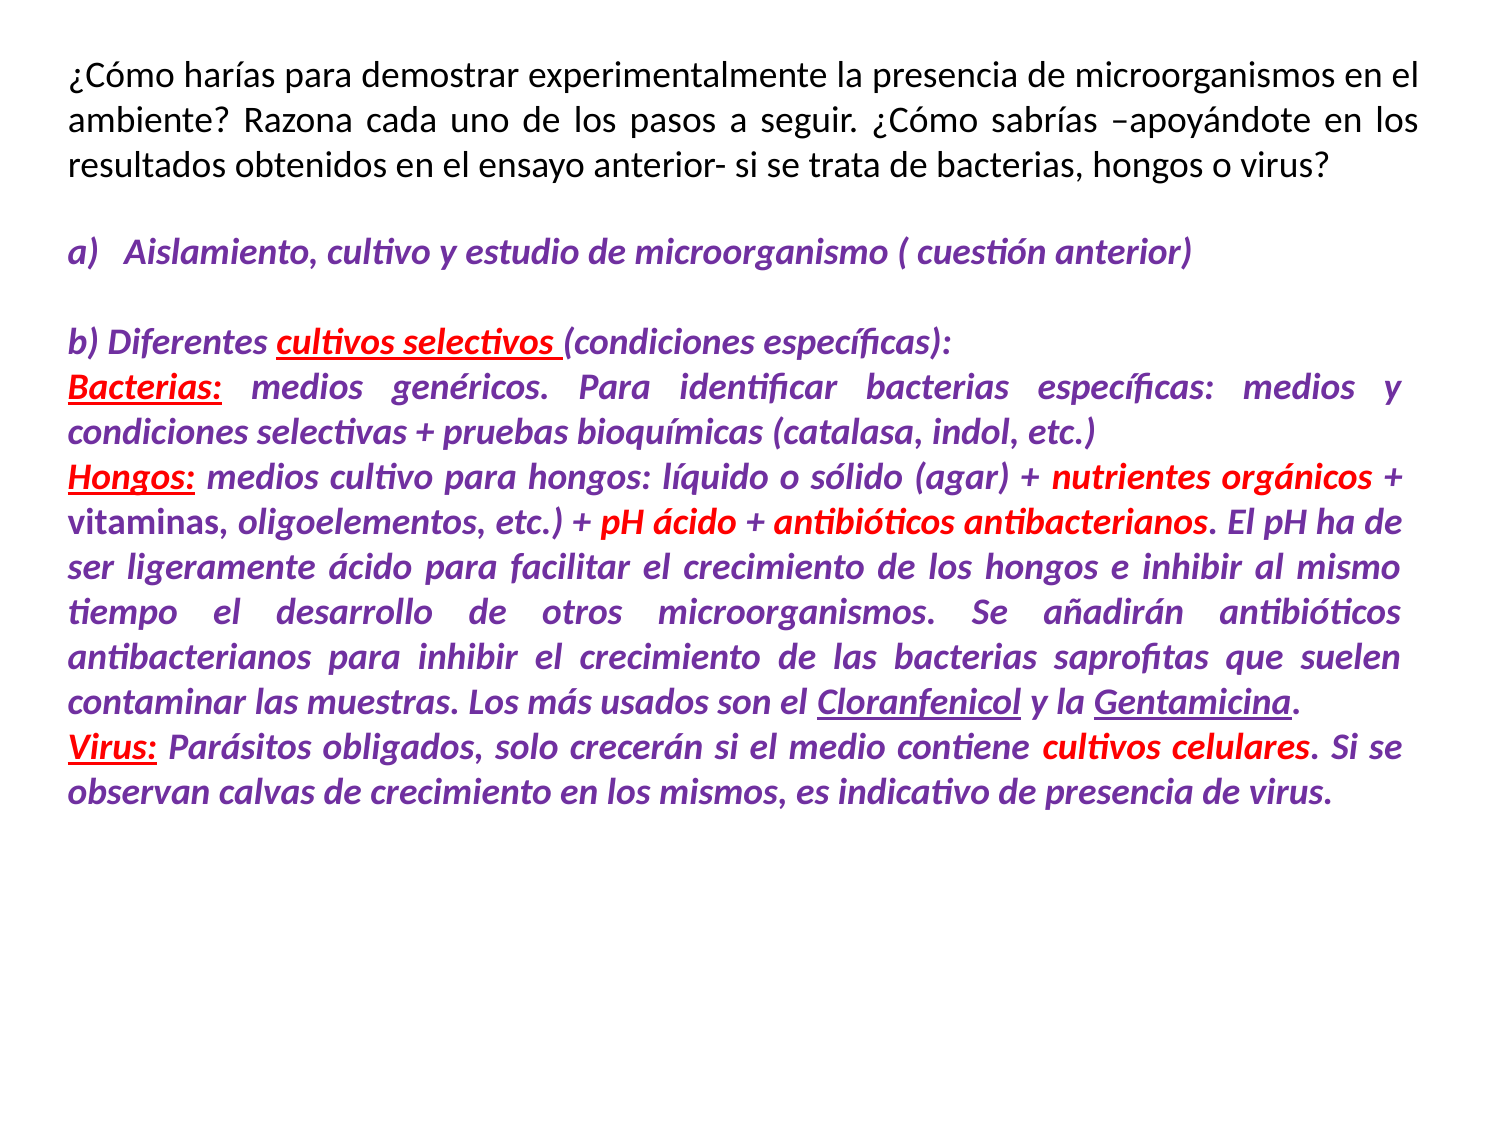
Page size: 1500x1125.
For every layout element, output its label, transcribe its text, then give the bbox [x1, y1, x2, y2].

text_box Aislamiento, cultivo y estudio de microorganismo ( cuestión anterior) b) Diferentes cultivos selectivos (condiciones específicas): Bacterias: medios genéricos. Para identificar bacterias específicas: medios y condiciones selectivas + pruebas bioquímicas (catalasa, indol, etc.) Hongos: medios cultivo para hongos: líquido o sólido (agar) + nutrientes orgánicos + vitaminas, oligoelementos, etc.) + pH ácido + antibióticos antibacterianos. El pH ha de ser ligeramente ácido para facilitar el crecimiento de los hongos e inhibir al mismo tiempo el desarrollo de otros microorganismos. Se añadirán antibióticos antibacterianos para inhibir el crecimiento de las bacterias saprofitas que suelen contaminar las muestras. Los más usados son el Cloranfenicol y la Gentamicina. Virus: Parásitos obligados, solo crecerán si el medio contiene cultivos celulares. Si se observan calvas de crecimiento en los mismos, es indicativo de presencia de virus. [53, 219, 1418, 820]
text_box ¿Cómo harías para demostrar experimentalmente la presencia de microorganismos en el ambiente? Razona cada uno de los pasos a seguir. ¿Cómo sabrías –apoyándote en los resultados obtenidos en el ensayo anterior- si se trata de bacterias, hongos o virus? [53, 42, 1436, 193]
